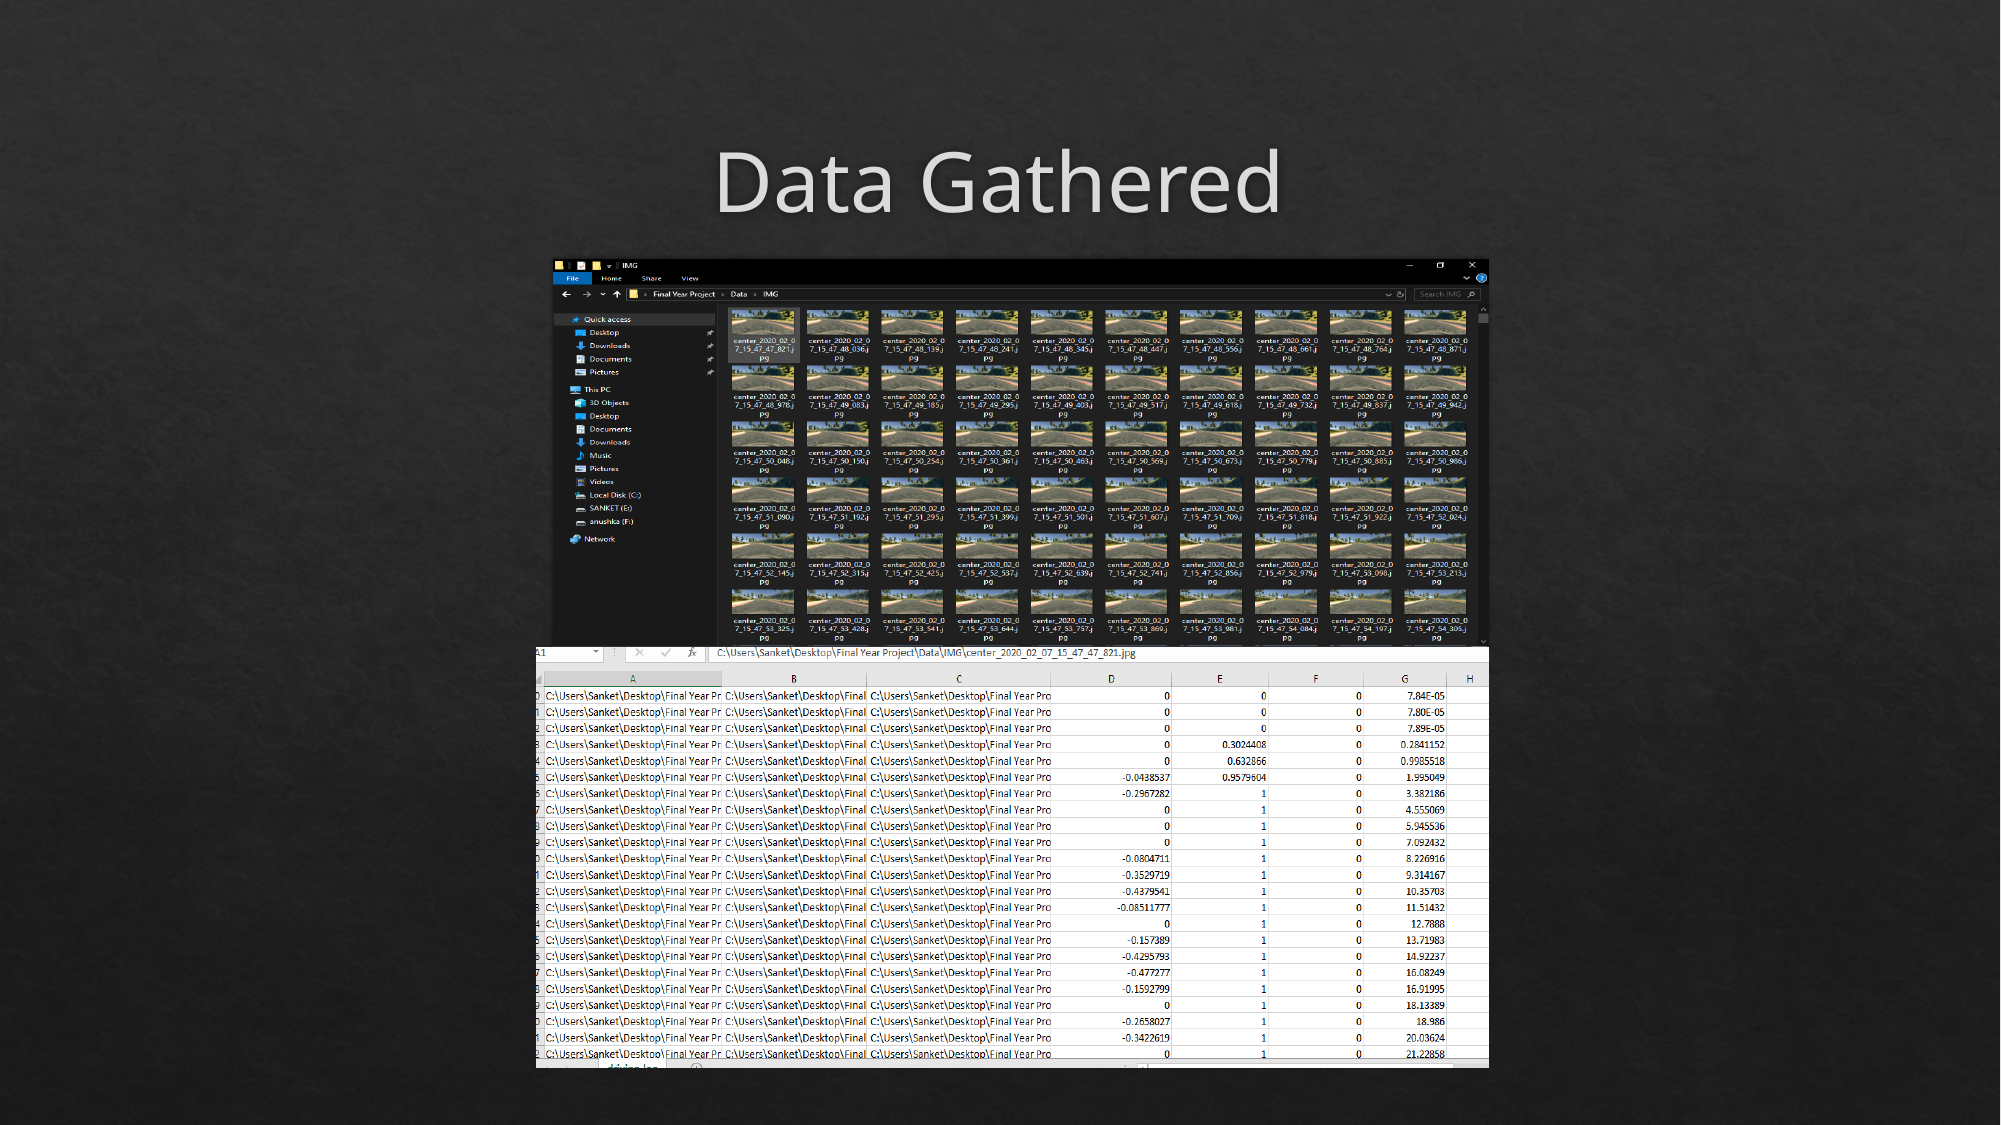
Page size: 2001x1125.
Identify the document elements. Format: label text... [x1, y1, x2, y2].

title Data Gathered [149, 99, 1849, 260]
picture [536, 647, 1489, 1068]
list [553, 258, 1489, 645]
